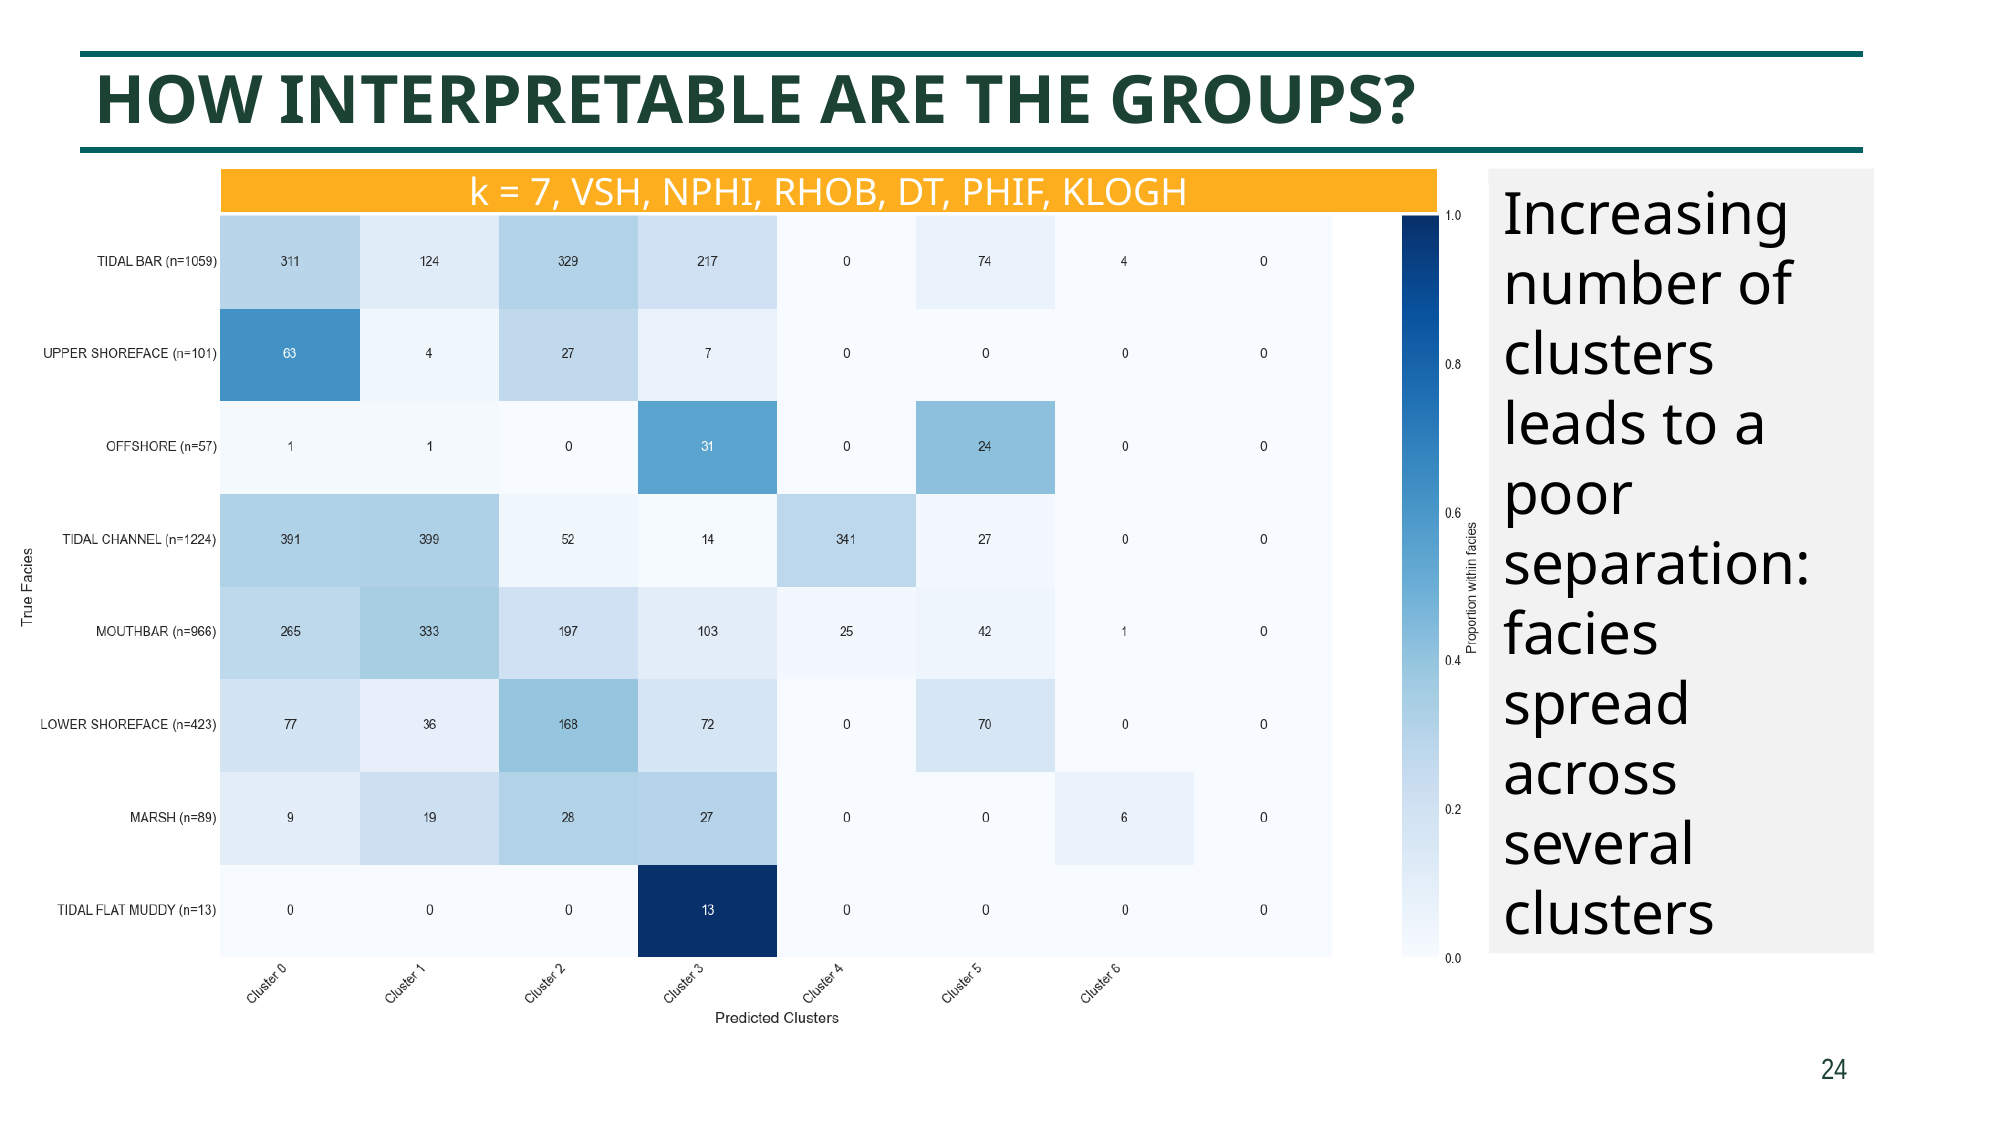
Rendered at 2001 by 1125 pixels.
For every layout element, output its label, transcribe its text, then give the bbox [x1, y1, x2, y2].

text_box 24 [1412, 1042, 1863, 1103]
picture [0, 184, 1489, 1030]
text_box k = 7, VSH, NPHI, RHOB, DT, PHIF, KLOGH [220, 168, 1438, 184]
title How interpretable are the groups? [79, 58, 1863, 147]
text_box Increasing number of clusters leads to a poor separation: facies spread across several clusters [1488, 168, 1875, 954]
